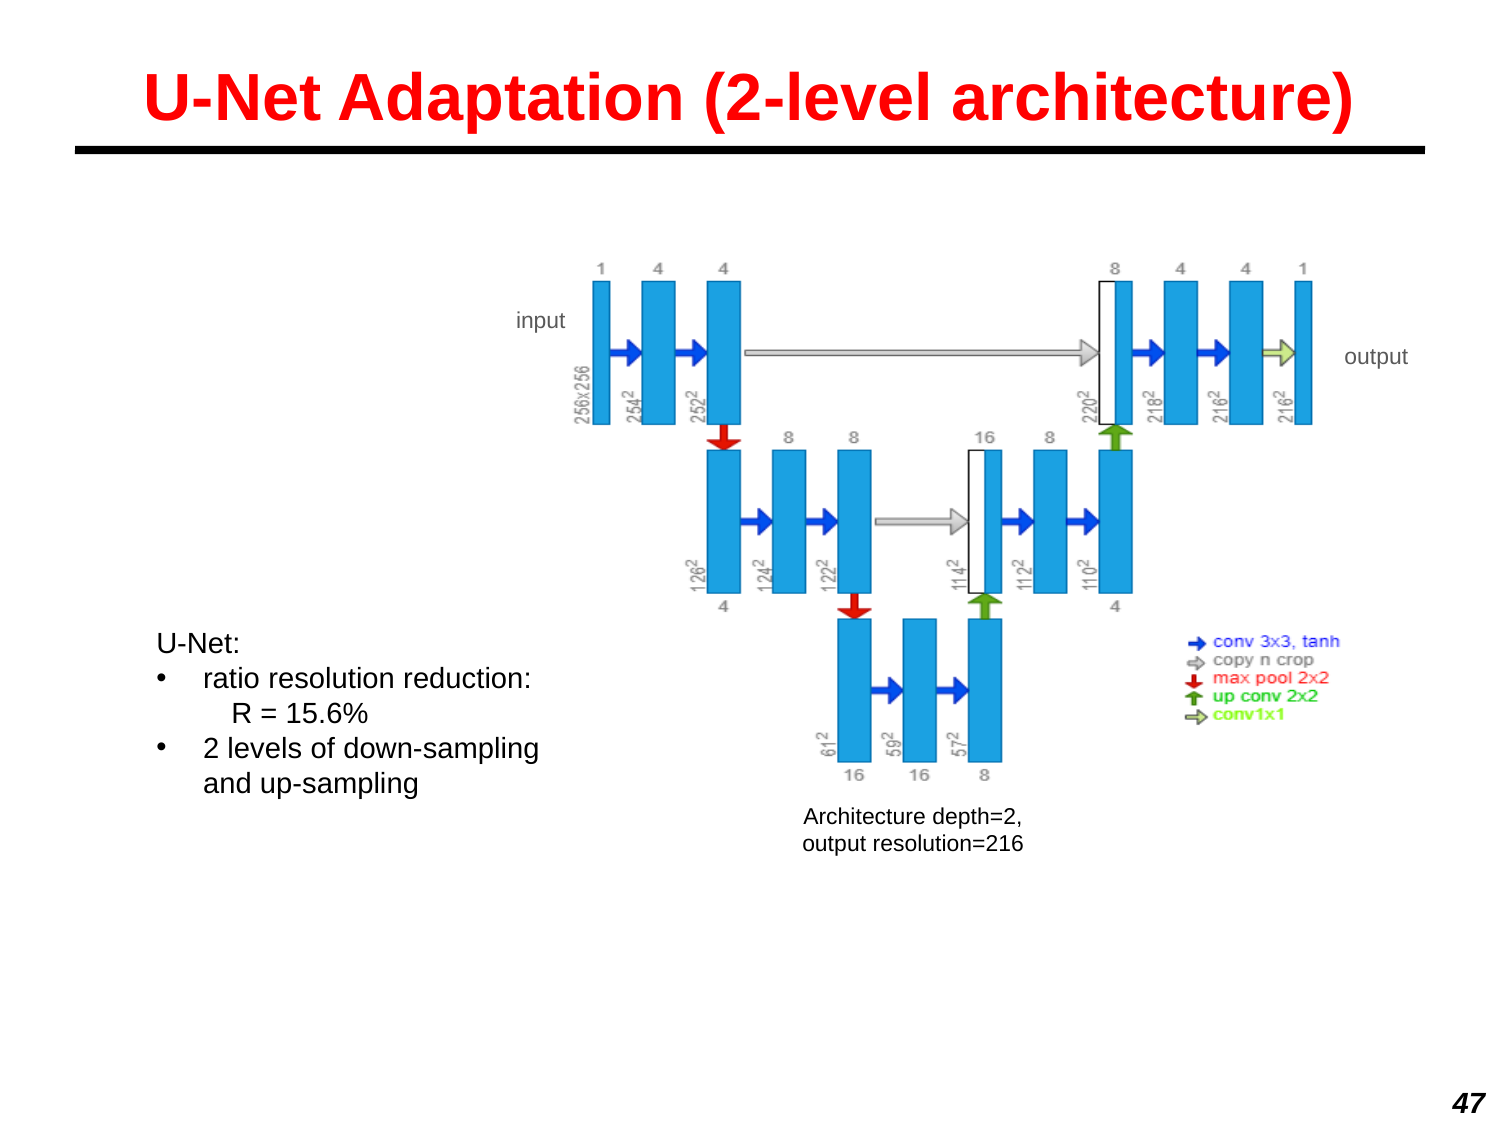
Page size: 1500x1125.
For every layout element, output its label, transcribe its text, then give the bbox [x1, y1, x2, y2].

text_box U-Net: ratio resolution reduction: R = 15.6% 2 levels of down-sampling and up-sampling [141, 617, 482, 807]
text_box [487, 255, 1438, 938]
title U-Net Adaptation (2-level architecture) [37, 0, 1463, 188]
